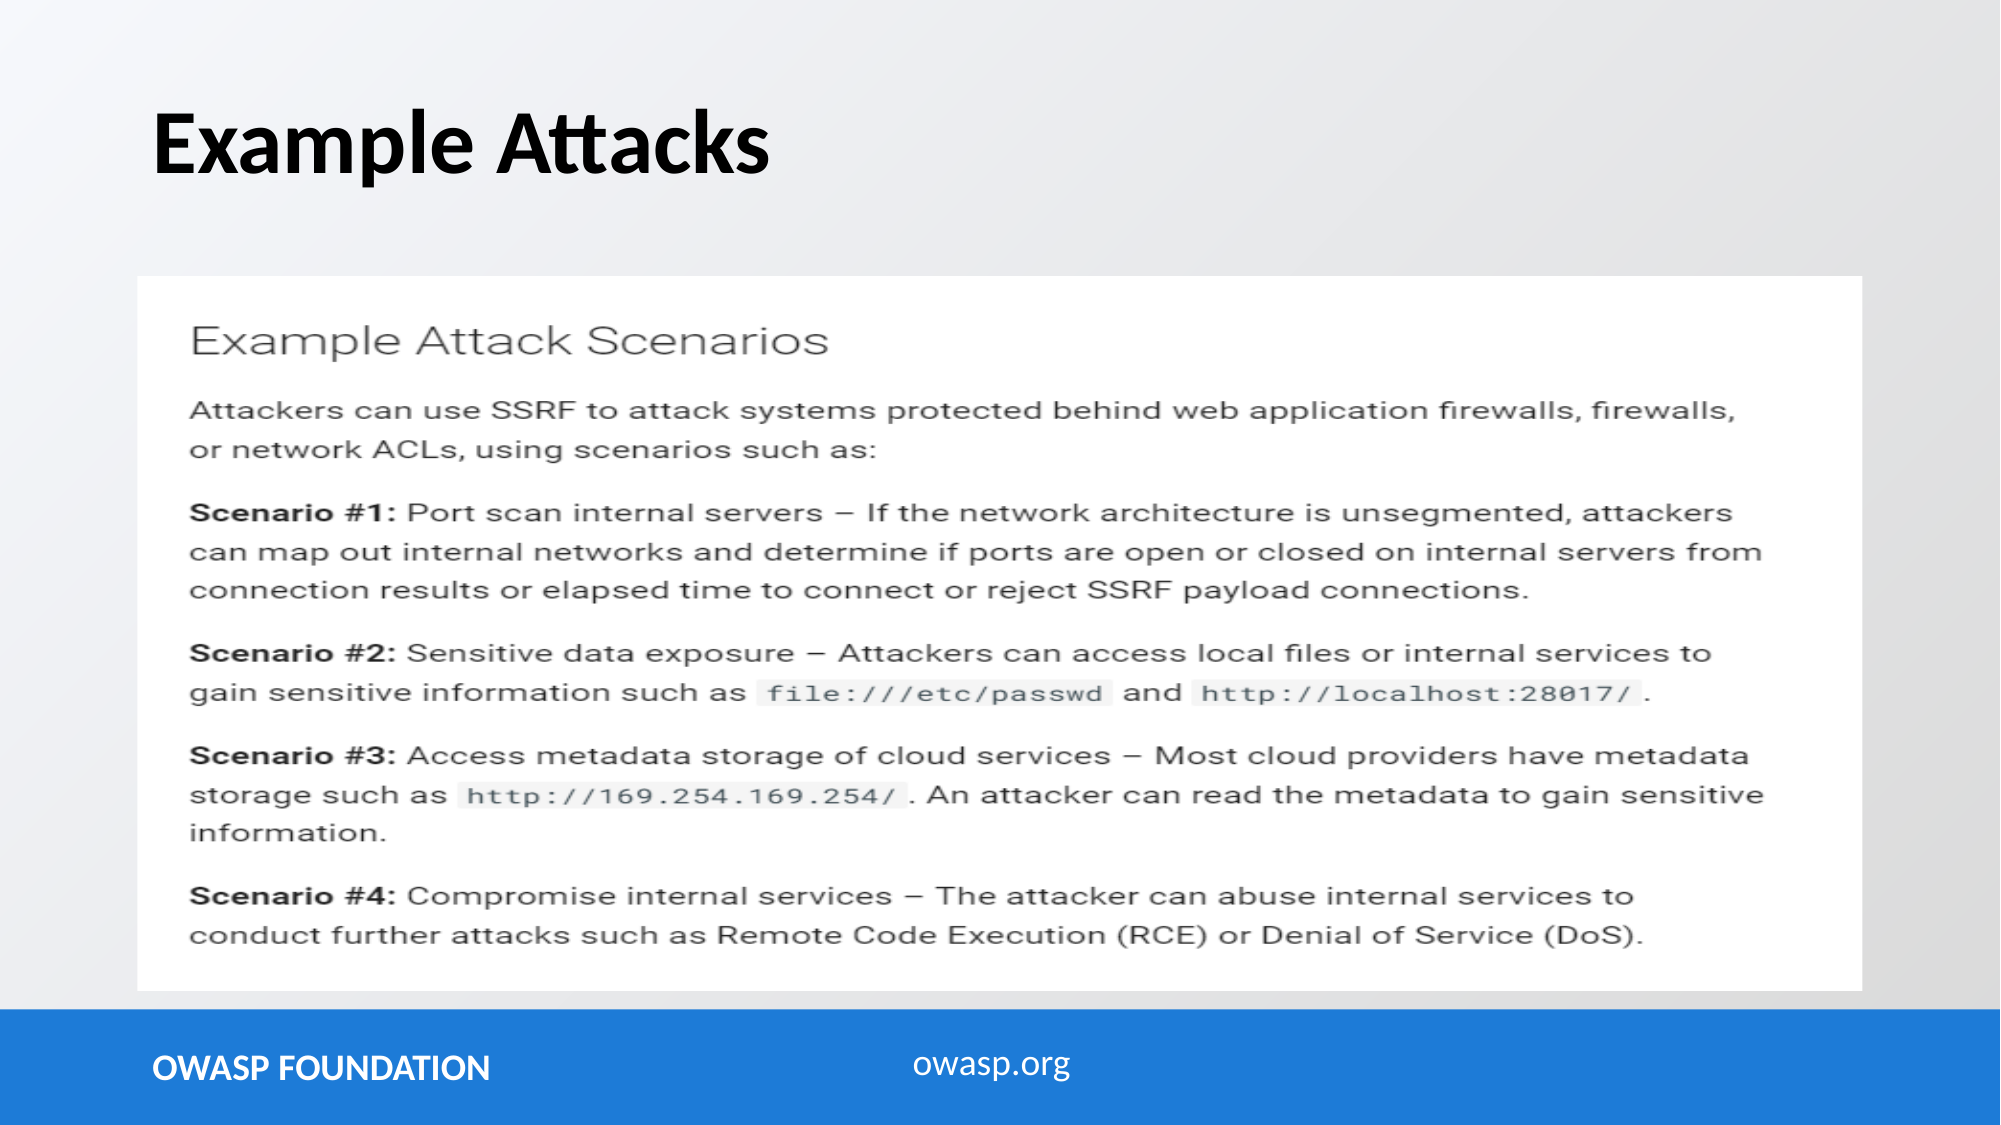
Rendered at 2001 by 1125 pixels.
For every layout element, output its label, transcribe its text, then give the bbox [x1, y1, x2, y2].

title Example Attacks [137, 35, 1863, 253]
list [137, 276, 1863, 991]
